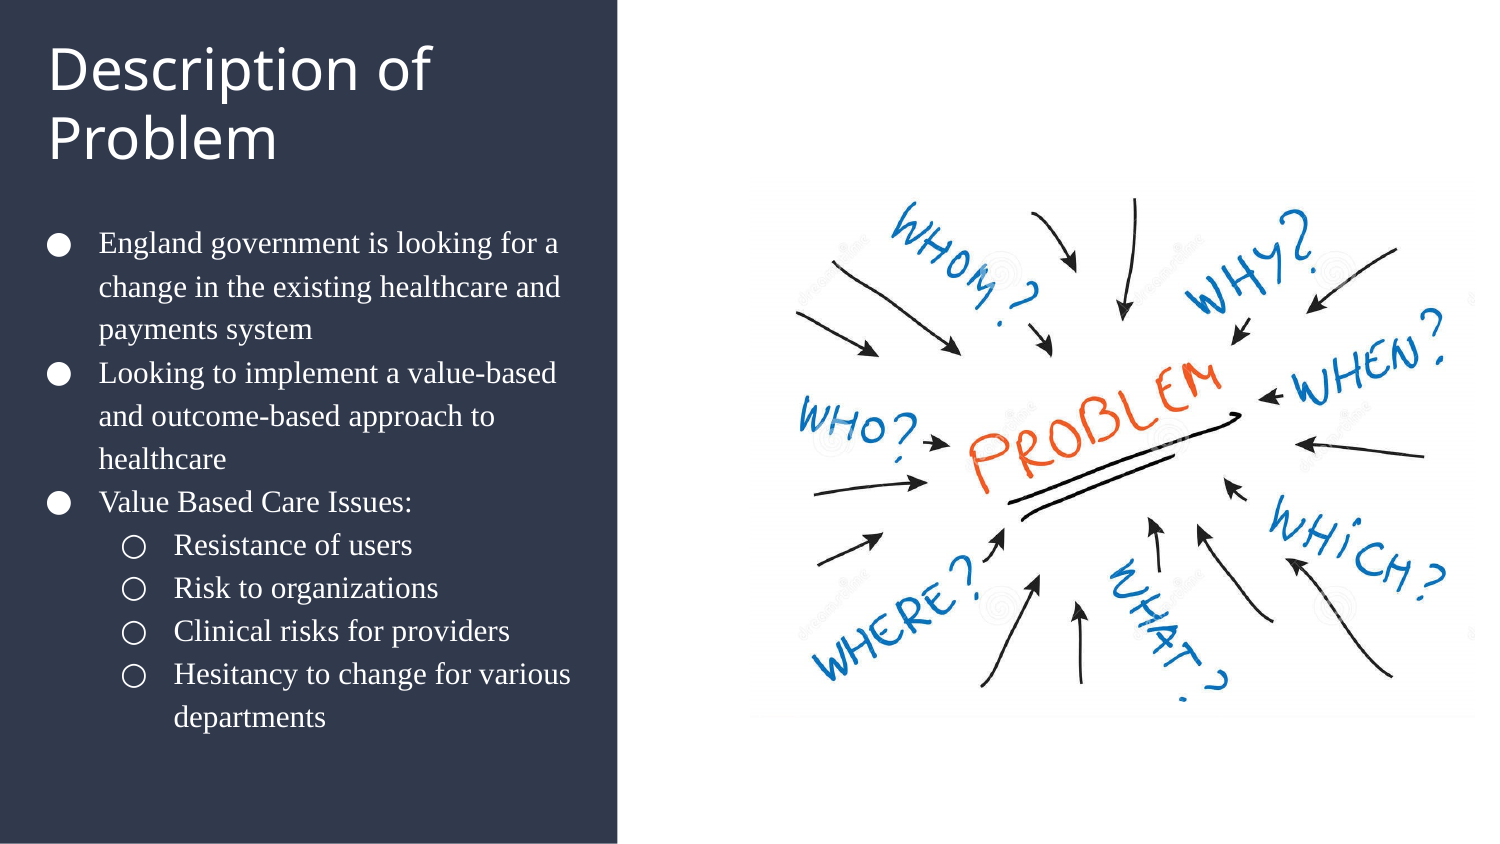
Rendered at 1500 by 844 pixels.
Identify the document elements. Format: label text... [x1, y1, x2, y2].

list England government is looking for a change in the existing healthcare and payments system Looking to implement a value-based and outcome-based approach to healthcare Value Based Care Issues: Resistance of users Risk to organizations Clinical risks for providers Hesitancy to change for various departments [8, 202, 608, 844]
picture [749, 174, 1475, 718]
title Description of Problem [32, 16, 701, 317]
